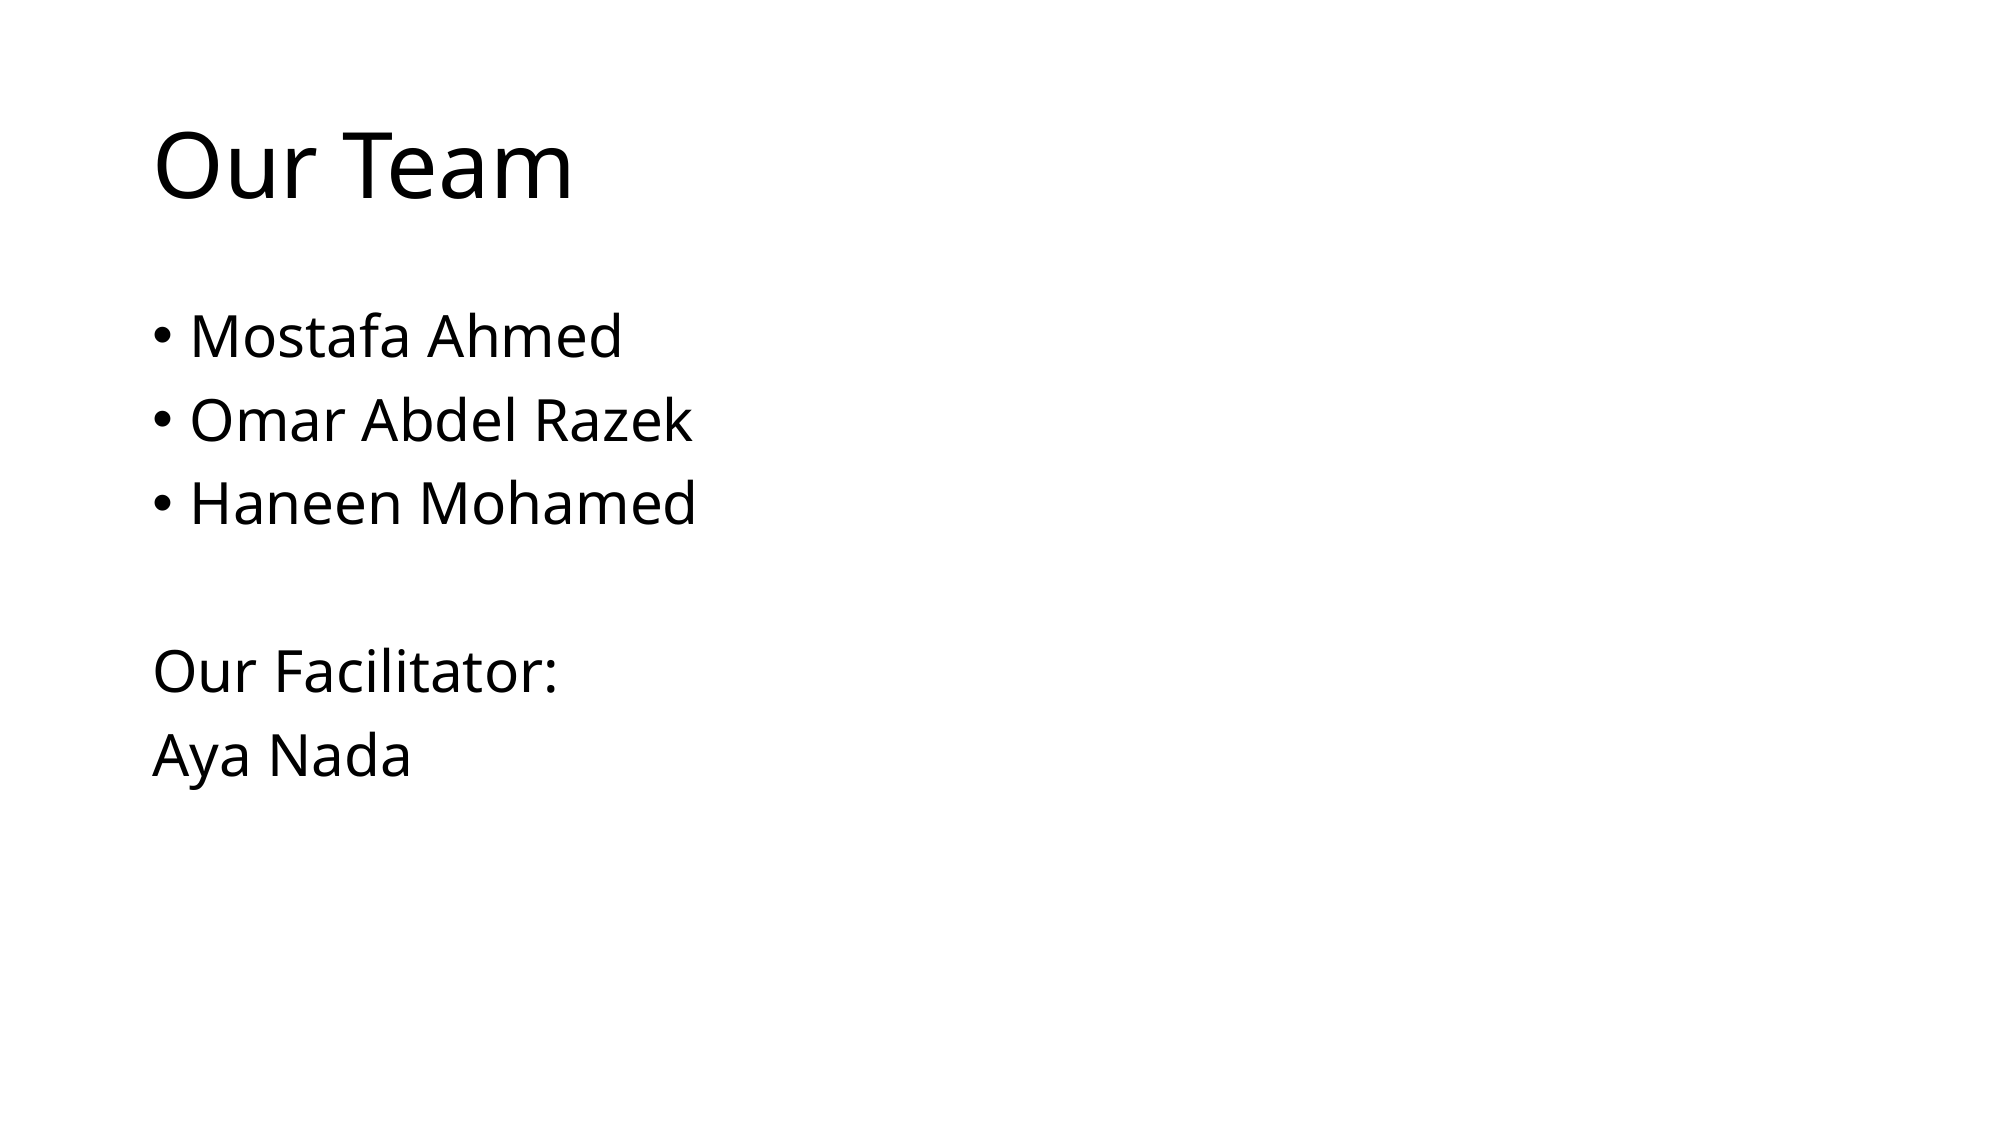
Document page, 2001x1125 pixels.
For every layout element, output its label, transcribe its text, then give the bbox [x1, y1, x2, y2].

title Our Team [137, 59, 1863, 278]
list Mostafa Ahmed Omar Abdel Razek Haneen Mohamed Our Facilitator: Aya Nada [137, 299, 1863, 1014]
